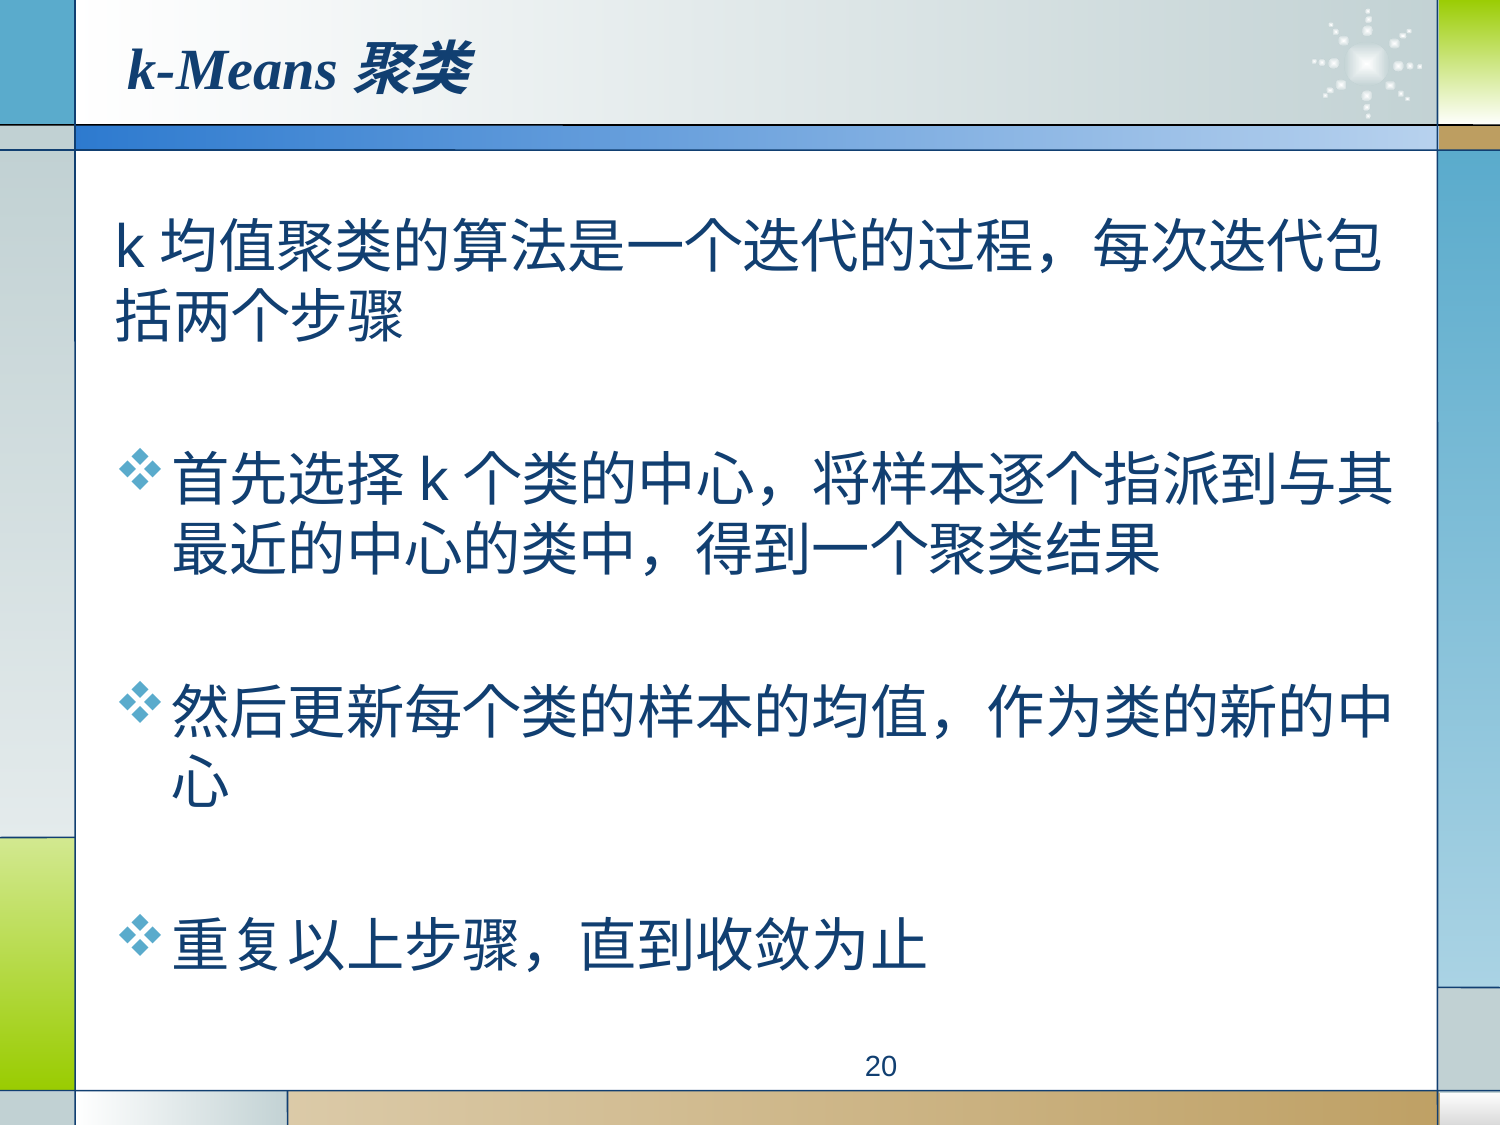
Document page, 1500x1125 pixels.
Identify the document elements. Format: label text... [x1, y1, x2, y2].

slide_number 20 [562, 1039, 913, 1081]
list k均值聚类的算法是一个迭代的过程，每次迭代包括两个步骤 首先选择k个类的中心，将样本逐个指派到与其最近的中心的类中，得到一个聚类结果 然后更新每个类的样本的均值，作为类的新的中心 重复以上步骤，直到收敛为止 [99, 201, 1417, 1010]
title k-Means聚类 [112, 19, 1213, 113]
